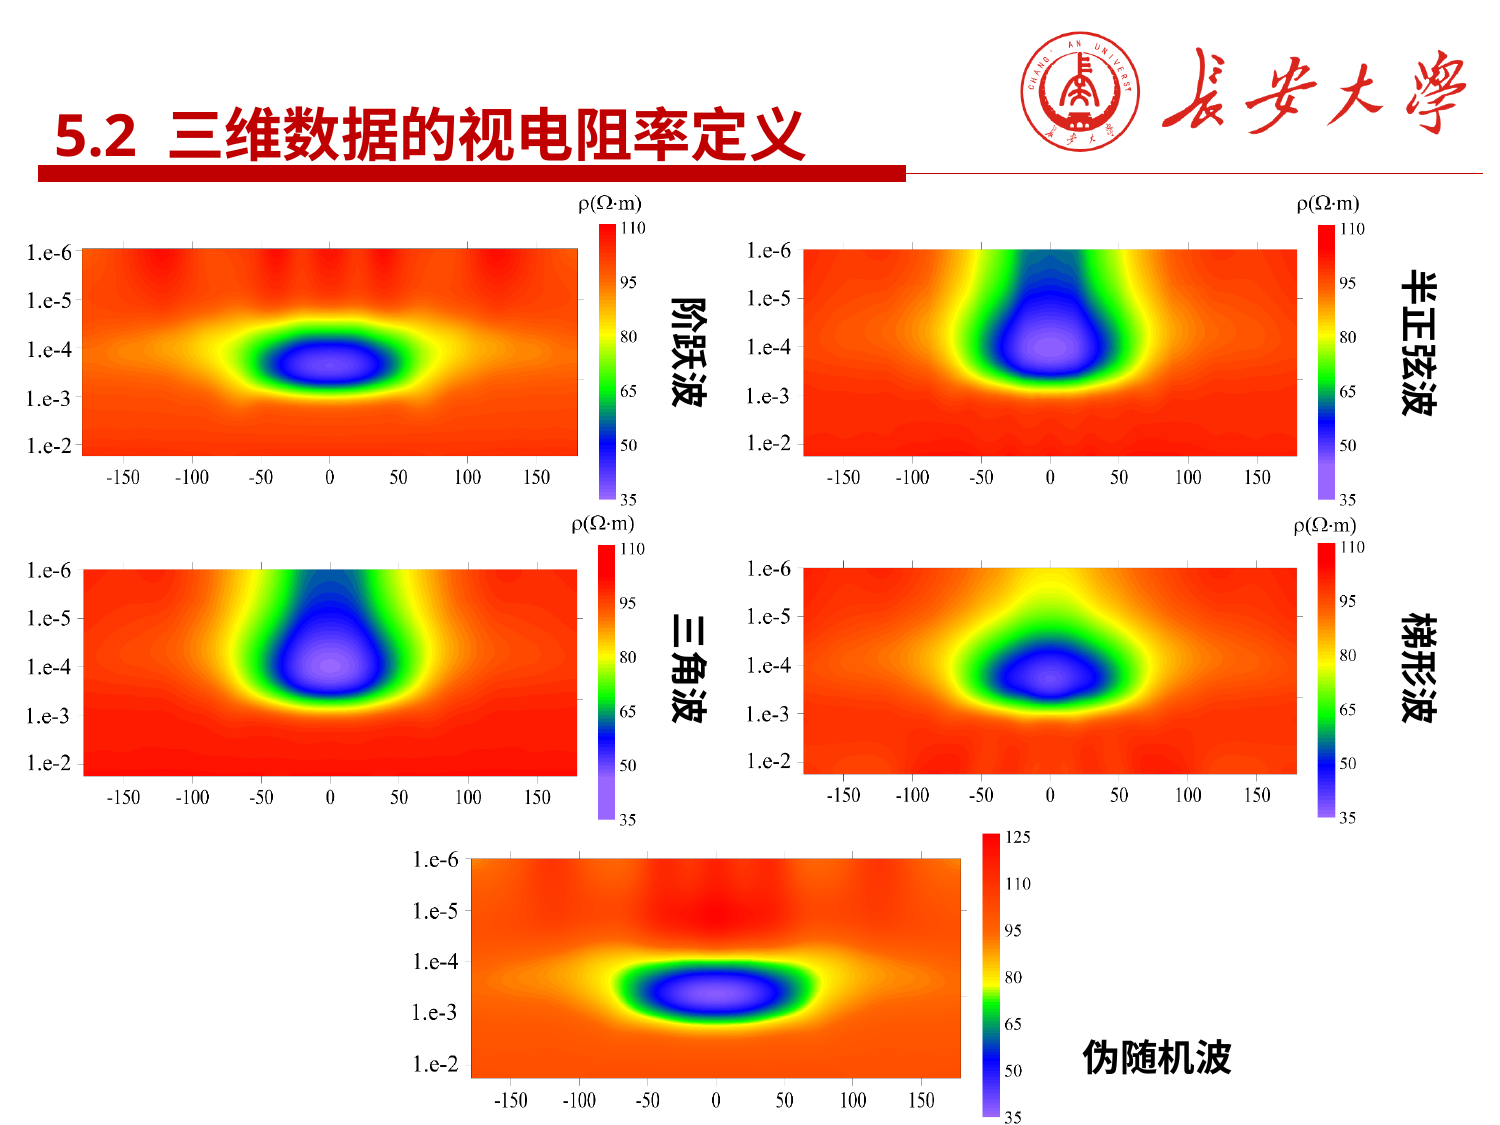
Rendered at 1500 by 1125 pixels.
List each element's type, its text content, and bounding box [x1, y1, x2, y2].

picture [1005, 25, 1480, 157]
text_box 梯形波 [1375, 598, 1451, 751]
text_box 三角波 [645, 598, 721, 782]
picture [744, 188, 1365, 509]
picture [24, 188, 1365, 1125]
text_box 5.2 三维数据的视电阻率定义 [39, 90, 1069, 189]
text_box 阶跃波 [645, 281, 721, 483]
text_box 半正弦波 [1375, 253, 1451, 469]
text_box 伪随机波 [1068, 1026, 1417, 1087]
